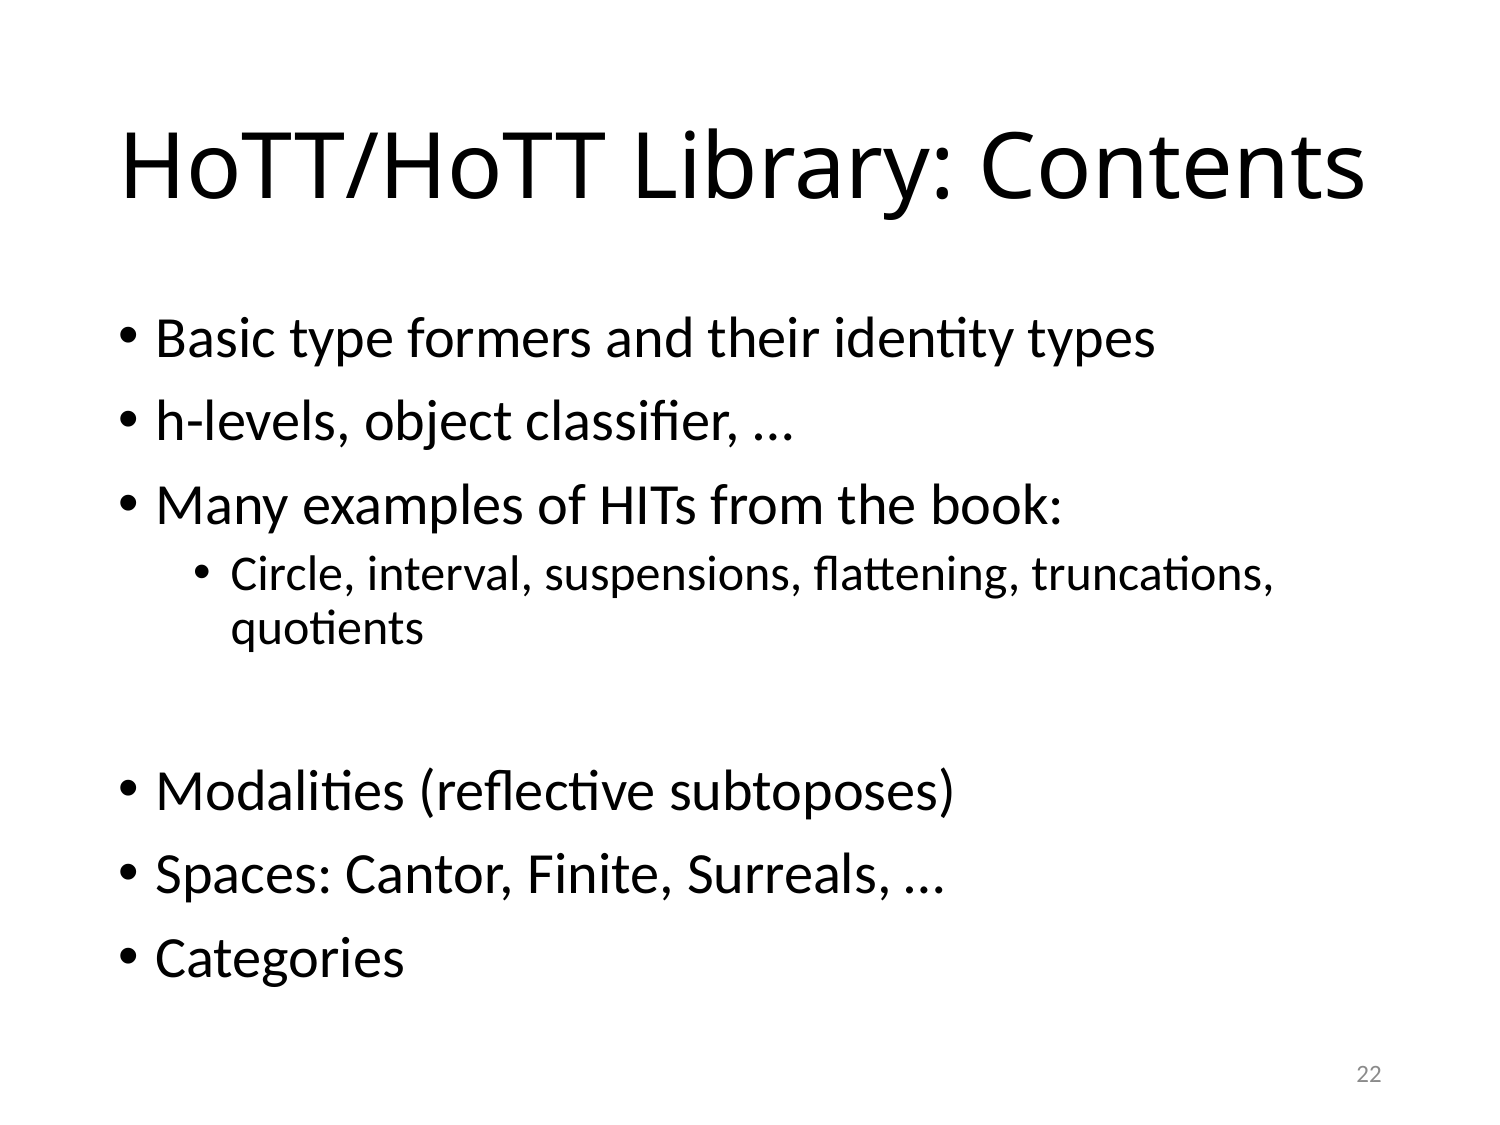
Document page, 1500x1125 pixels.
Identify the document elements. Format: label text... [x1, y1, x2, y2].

title HoTT/HoTT Library: Contents [103, 59, 1397, 278]
slide_number 22 [1059, 1042, 1397, 1103]
